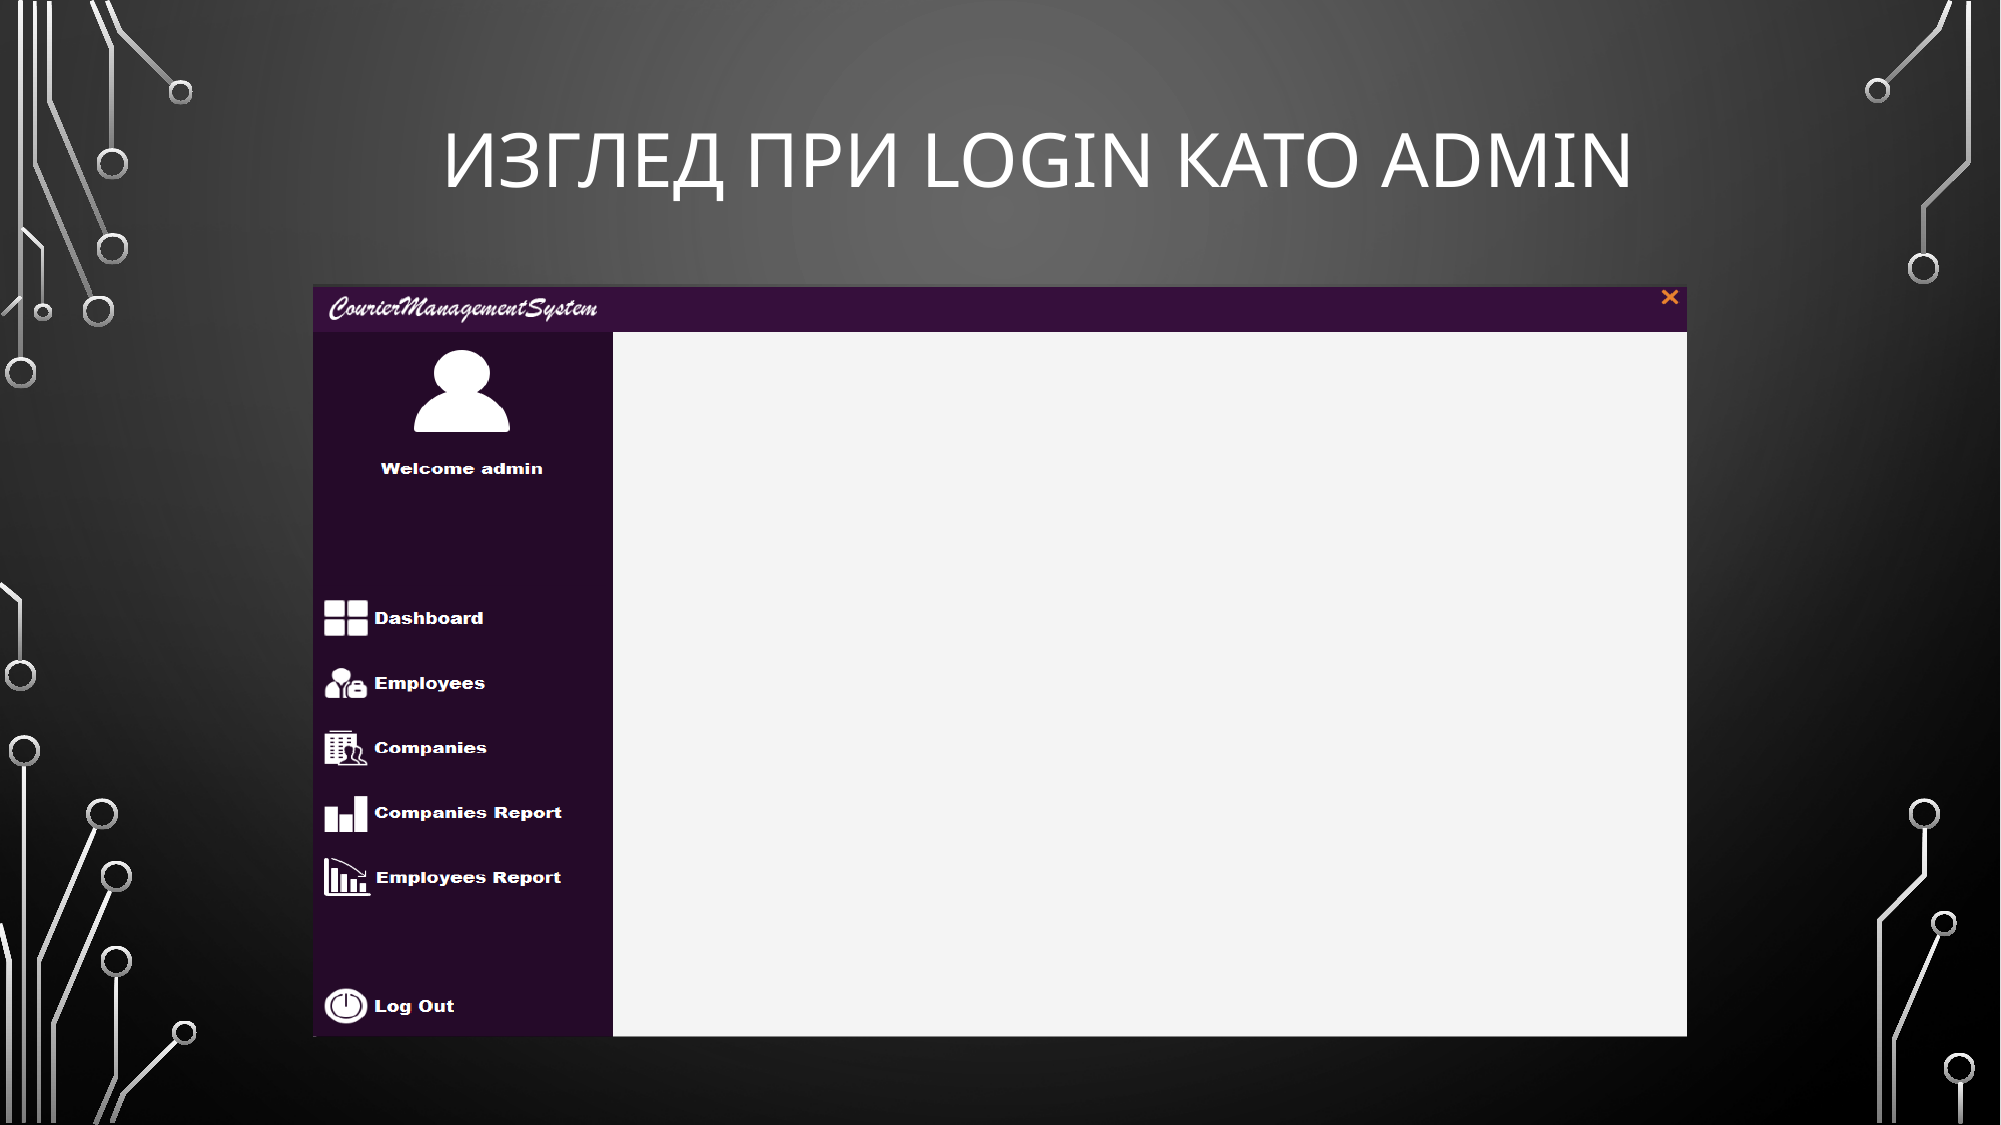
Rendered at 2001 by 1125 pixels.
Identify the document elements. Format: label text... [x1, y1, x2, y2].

title Изглед при login като admin [225, 42, 1851, 285]
picture [313, 284, 1687, 1037]
